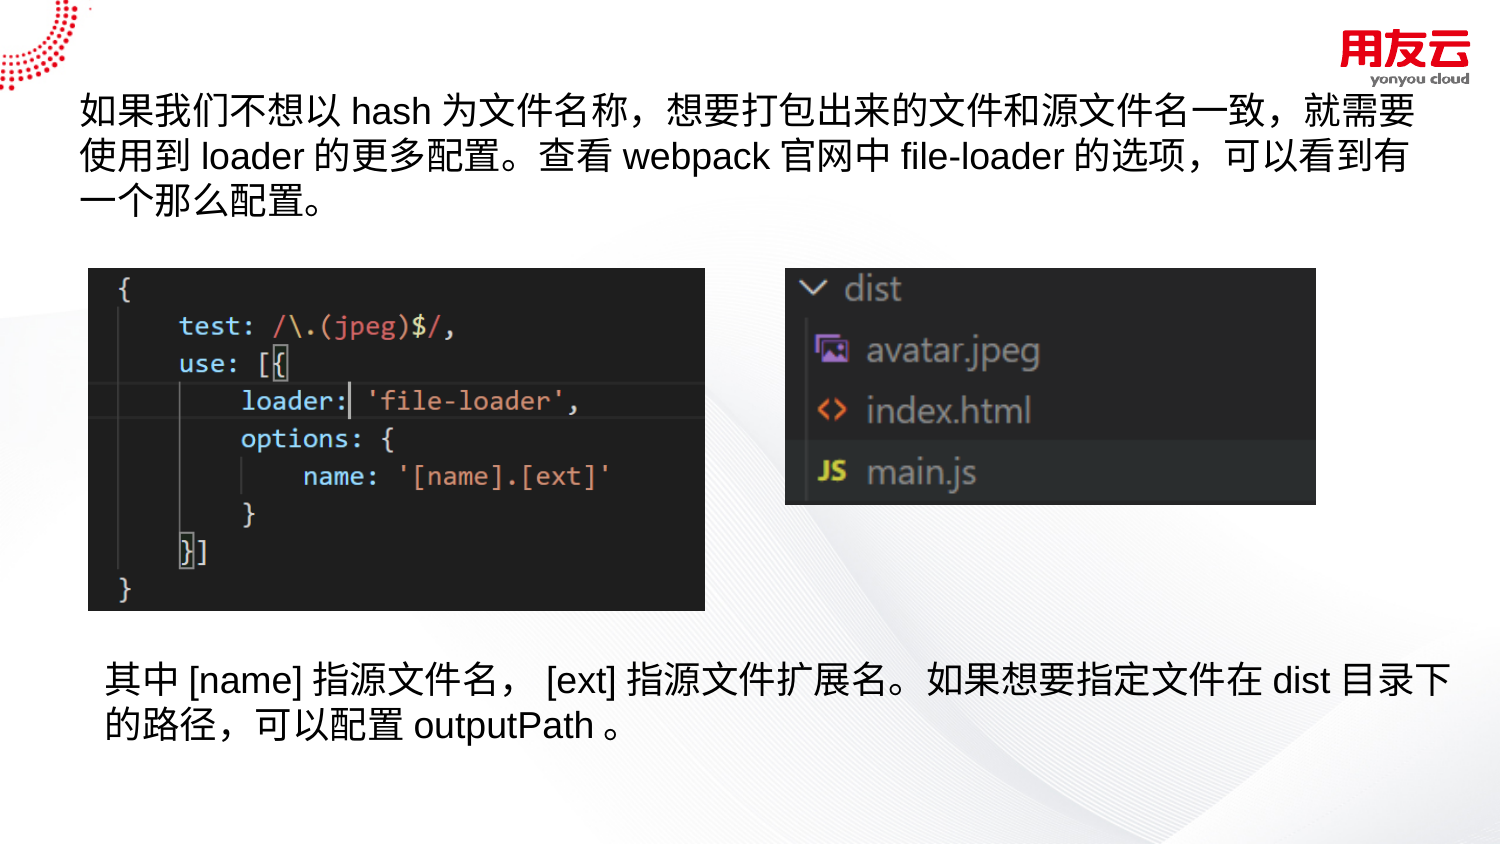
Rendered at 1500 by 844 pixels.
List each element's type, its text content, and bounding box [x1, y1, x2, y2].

picture [0, 0, 1500, 844]
text_box 如果我们不想以hash为文件名称，想要打包出来的文件和源文件名一致，就需要使用到loader的更多配置。查看webpack官网中file-loader的选项，可以看到有一个那么配置。 [64, 79, 1459, 230]
text_box 其中[name]指源文件名，[ext]指源文件扩展名。如果想要指定文件在dist目录下的路径，可以配置outputPath。 [89, 648, 1484, 754]
